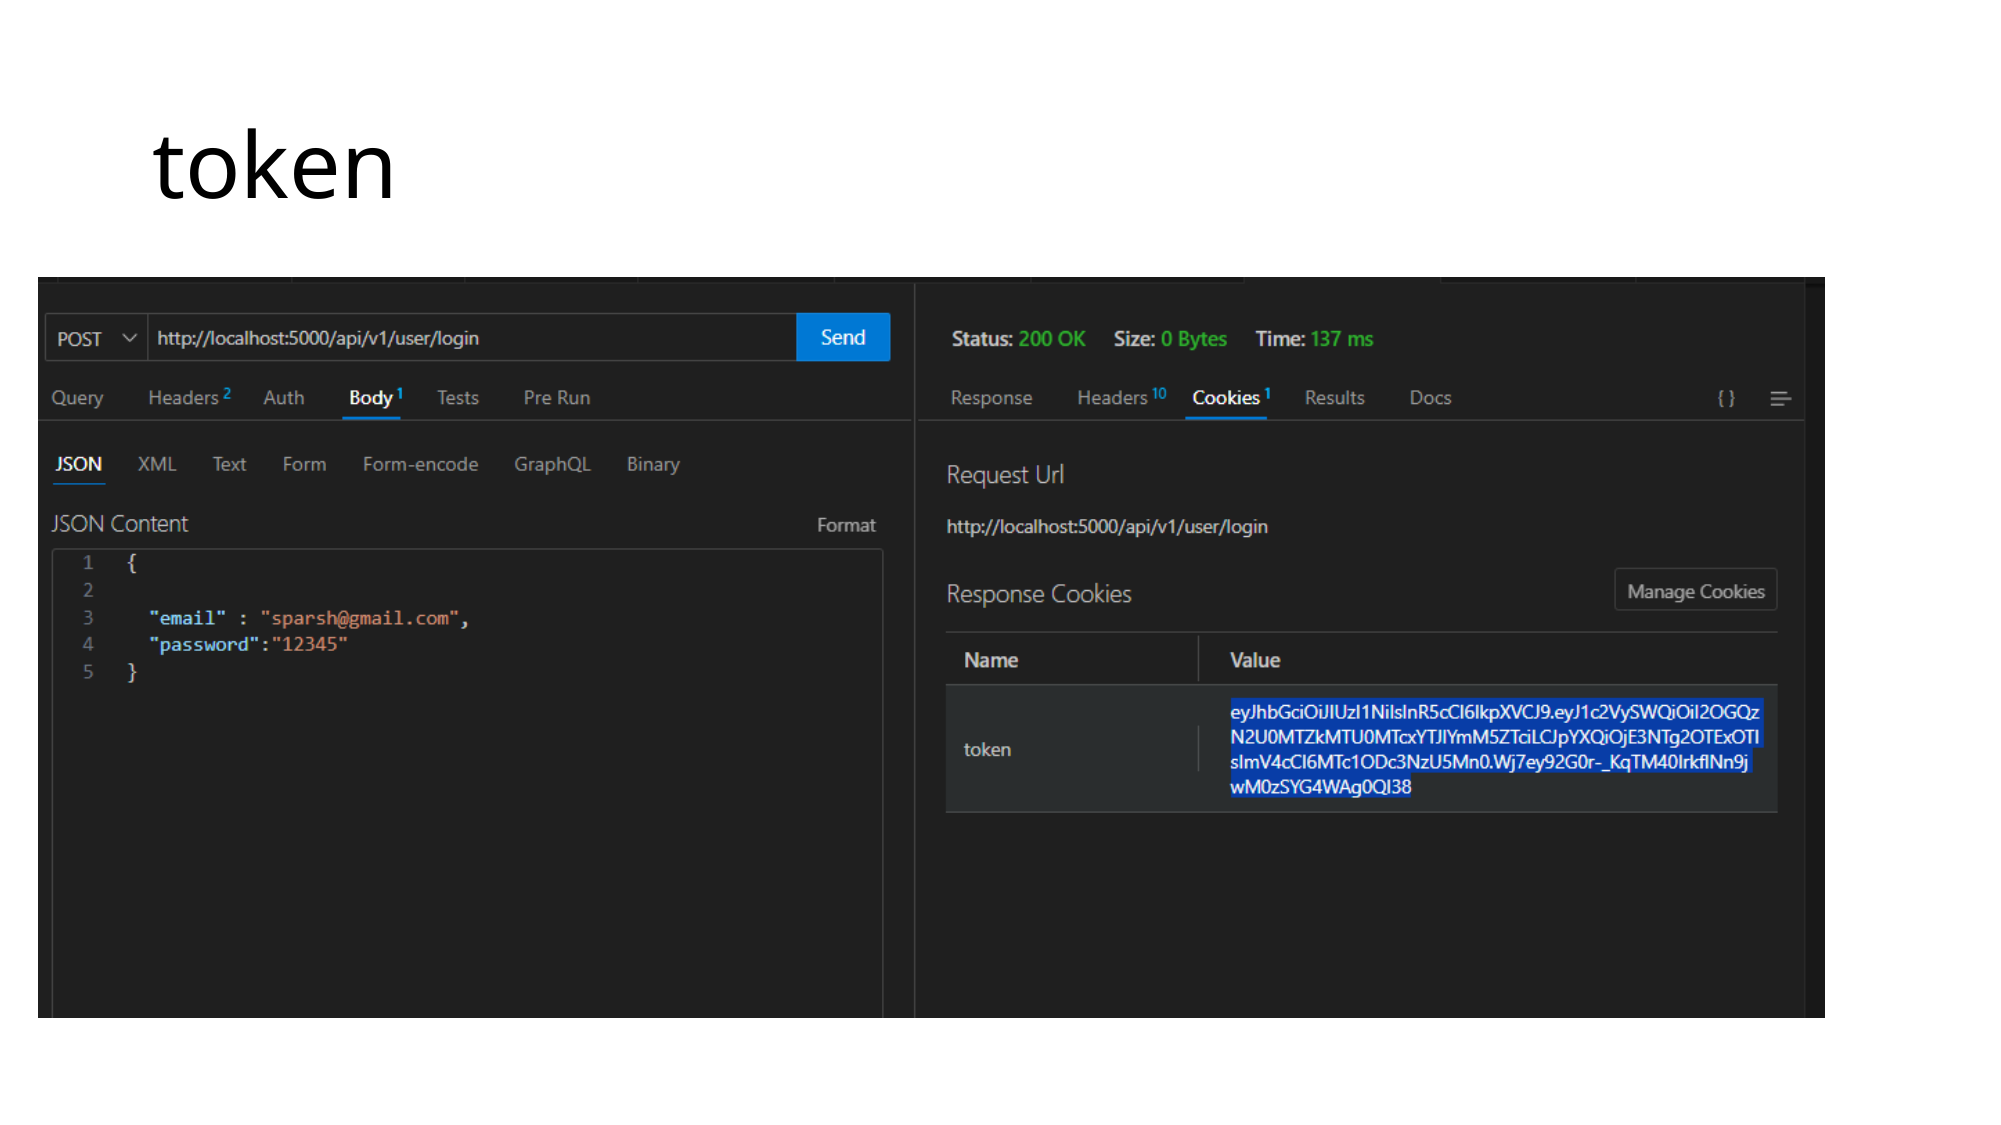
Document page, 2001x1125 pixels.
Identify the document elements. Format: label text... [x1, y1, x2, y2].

title token [137, 59, 1863, 278]
picture [38, 277, 1826, 1018]
